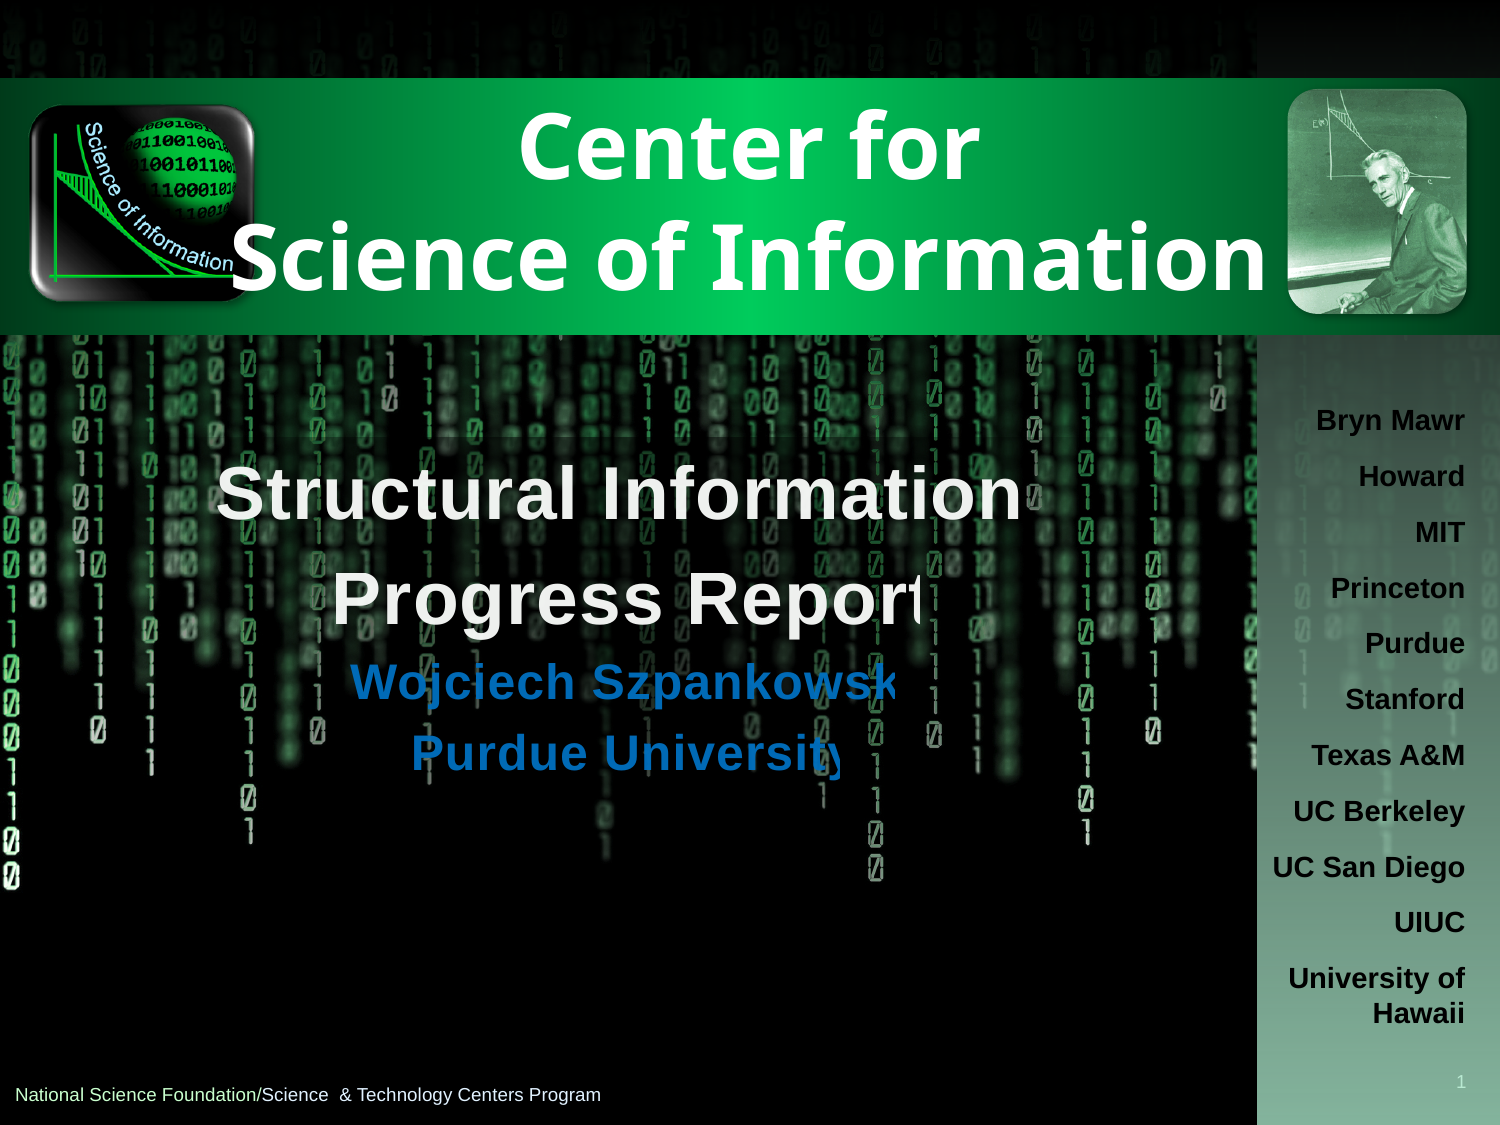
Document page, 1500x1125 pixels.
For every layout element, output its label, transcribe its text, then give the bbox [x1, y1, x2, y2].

footer National Science Foundation/Science & Technology Centers Program [0, 1063, 785, 1124]
picture [0, 335, 1257, 1125]
subtitle Structural Information: Progress Report Wojciech Szpankowski Purdue University [52, 437, 1215, 915]
slide_number 1 [1381, 1051, 1482, 1111]
title Center for Science of Information [0, 73, 1500, 324]
